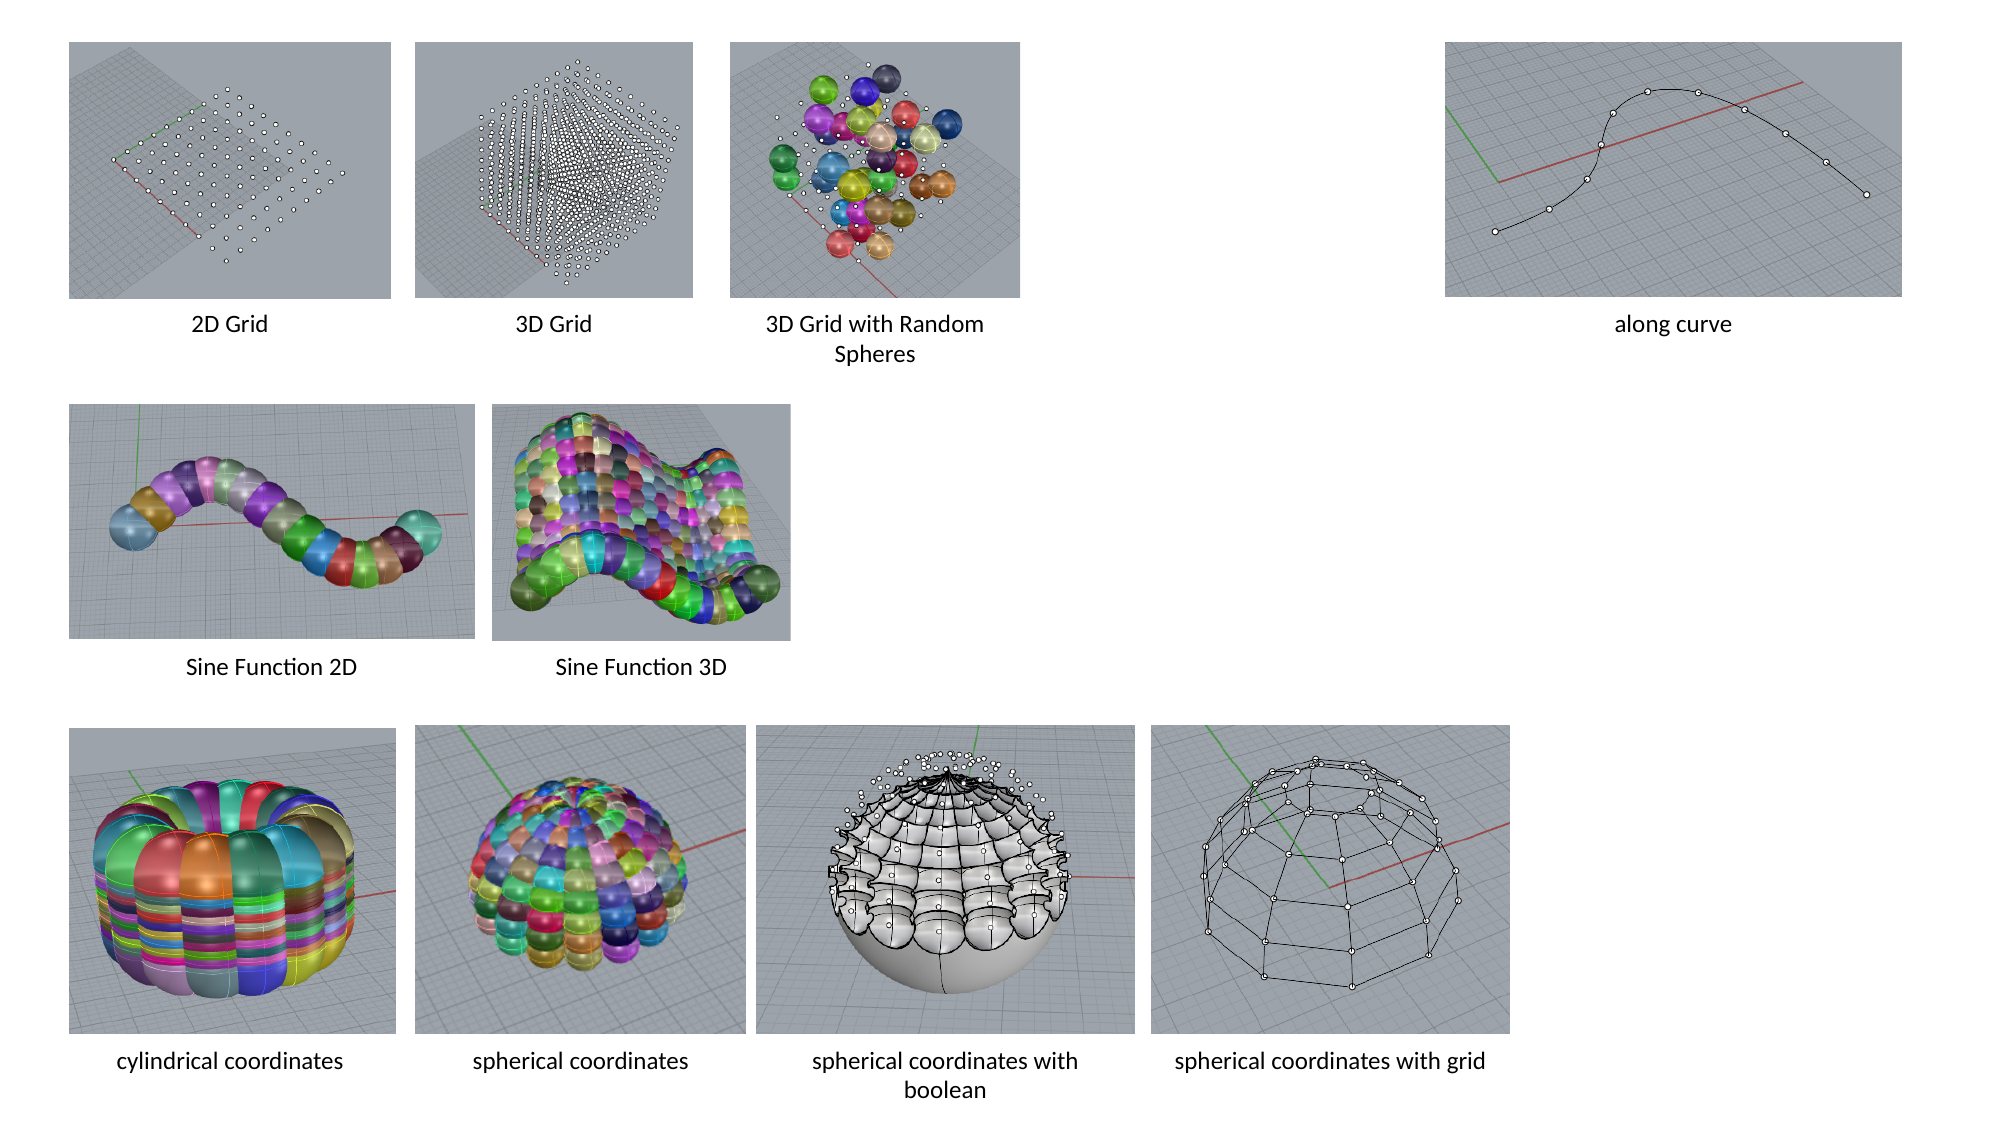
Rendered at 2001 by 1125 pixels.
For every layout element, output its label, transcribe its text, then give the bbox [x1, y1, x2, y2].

picture [1151, 725, 1510, 1034]
text_box Sine Function 2D [69, 643, 475, 689]
picture [69, 42, 391, 299]
text_box spherical coordinates [415, 1036, 746, 1082]
picture [730, 42, 1021, 298]
text_box 3D Grid [415, 300, 693, 346]
text_box 2D Grid [69, 300, 391, 346]
picture [492, 404, 791, 641]
picture [69, 728, 396, 1034]
picture [1445, 42, 1902, 297]
text_box Sine Function 3D [492, 643, 791, 689]
text_box 3D Grid with Random Spheres [730, 300, 1021, 376]
picture [756, 725, 1135, 1034]
text_box cylindrical coordinates [69, 1036, 391, 1082]
picture [415, 42, 693, 298]
text_box spherical coordinates with grid [1151, 1036, 1510, 1082]
text_box spherical coordinates with boolean [756, 1036, 1135, 1112]
picture [415, 725, 747, 1034]
text_box along curve [1445, 300, 1902, 346]
picture [69, 404, 475, 640]
